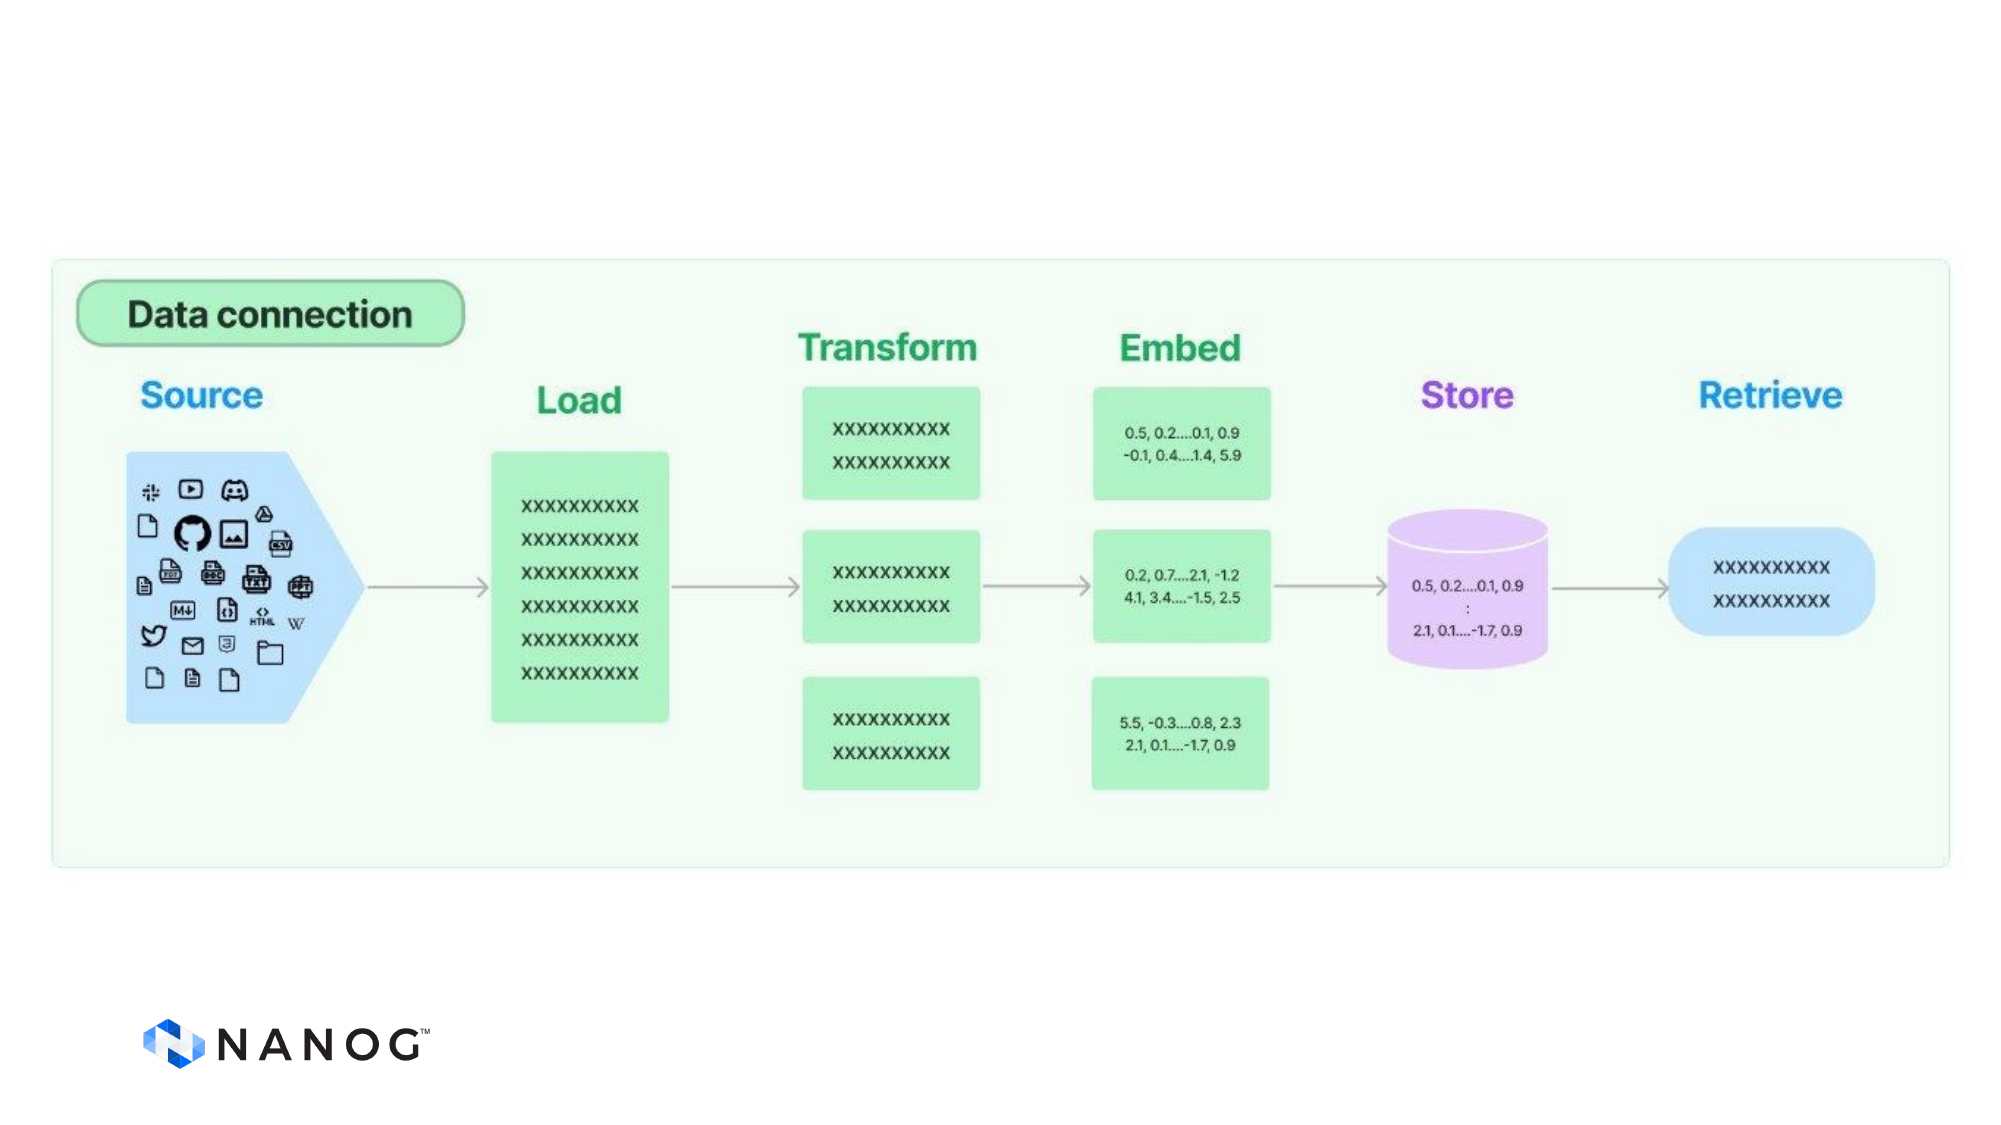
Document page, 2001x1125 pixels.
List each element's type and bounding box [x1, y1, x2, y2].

picture [137, 1013, 434, 1074]
picture [15, 221, 1987, 905]
